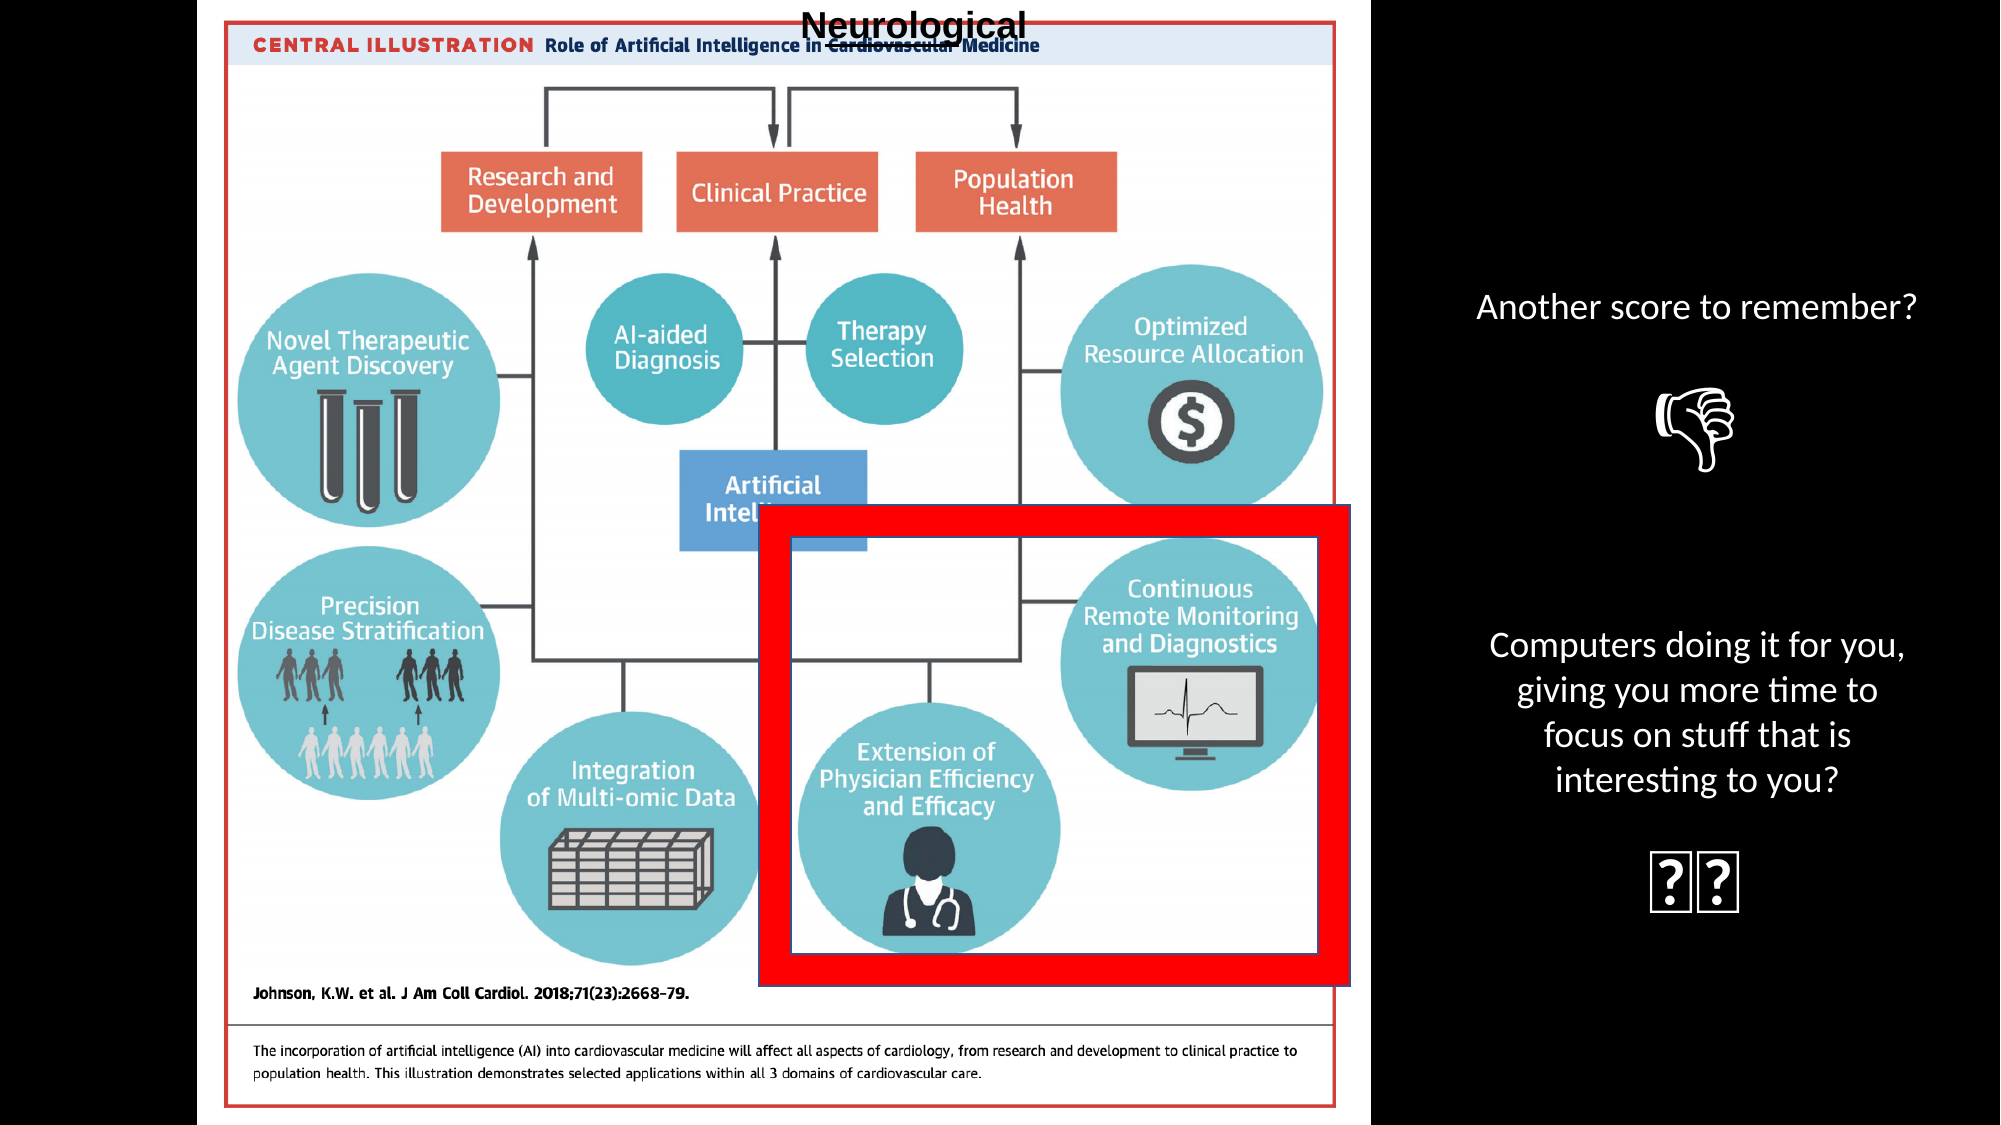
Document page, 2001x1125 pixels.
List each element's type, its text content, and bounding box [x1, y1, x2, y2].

text_box Computers doing it for you, giving you more time to focus on stuff that is interesting to you? [1459, 612, 1937, 808]
picture [197, 0, 1371, 1125]
text_box Another score to remember? [1461, 274, 1935, 334]
text_box 🤙🏼 [1634, 814, 1757, 1050]
text_box 👎 [1588, 362, 1803, 487]
